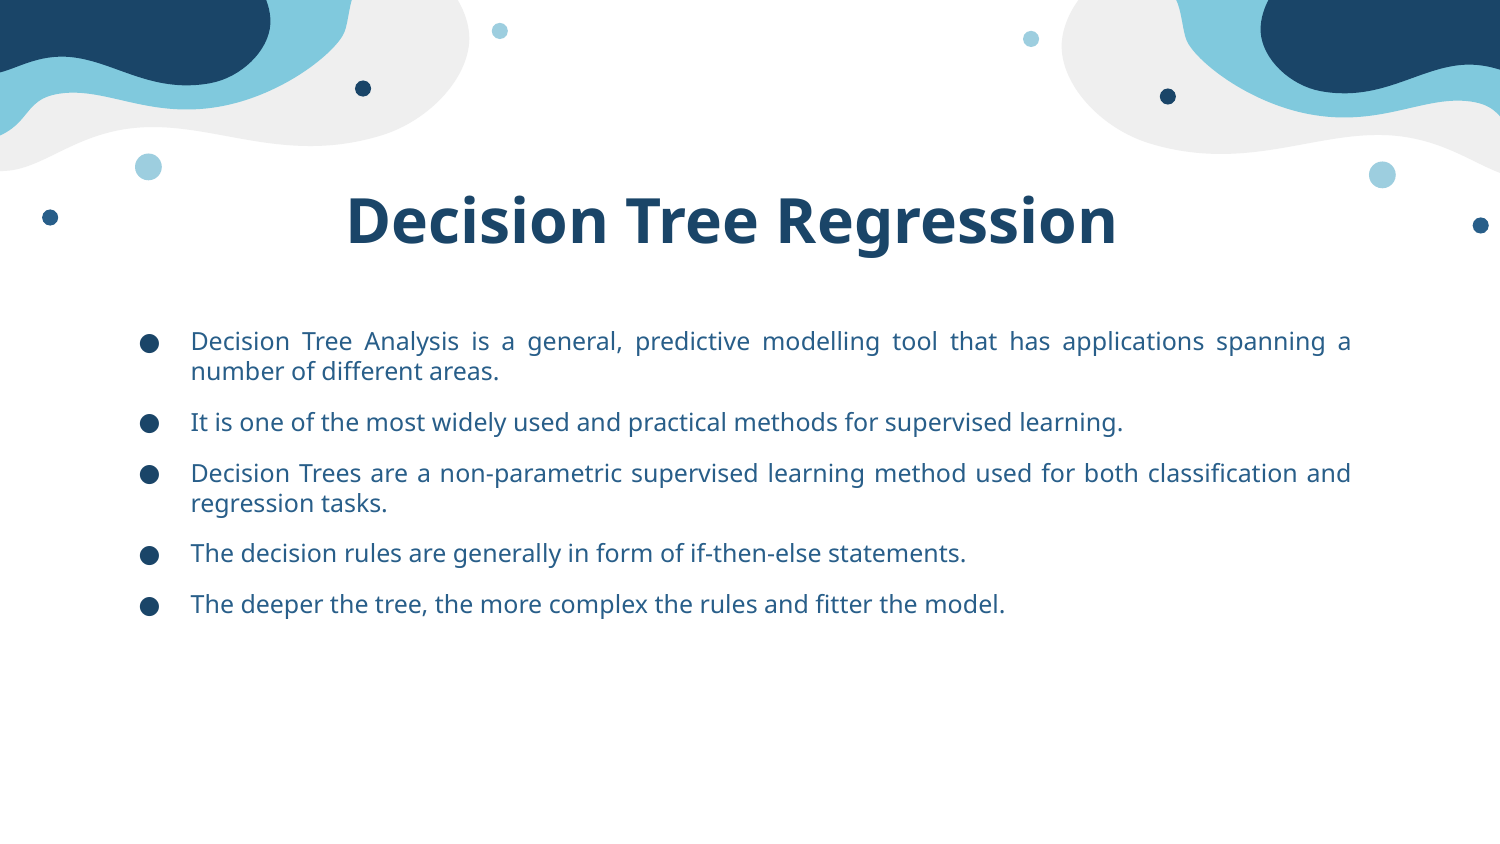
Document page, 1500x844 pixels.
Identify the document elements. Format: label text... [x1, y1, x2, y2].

subtitle Decision Tree Analysis is a general, predictive modelling tool that has applications spanning a number of different areas. It is one of the most widely used and practical methods for supervised learning. Decision Trees are a non-parametric supervised learning method used for both classification and regression tasks. The decision rules are generally in form of if-then-else statements. The deeper the tree, the more complex the rules and fitter the model. [100, 310, 1369, 726]
title Decision Tree Regression [256, 166, 1208, 261]
